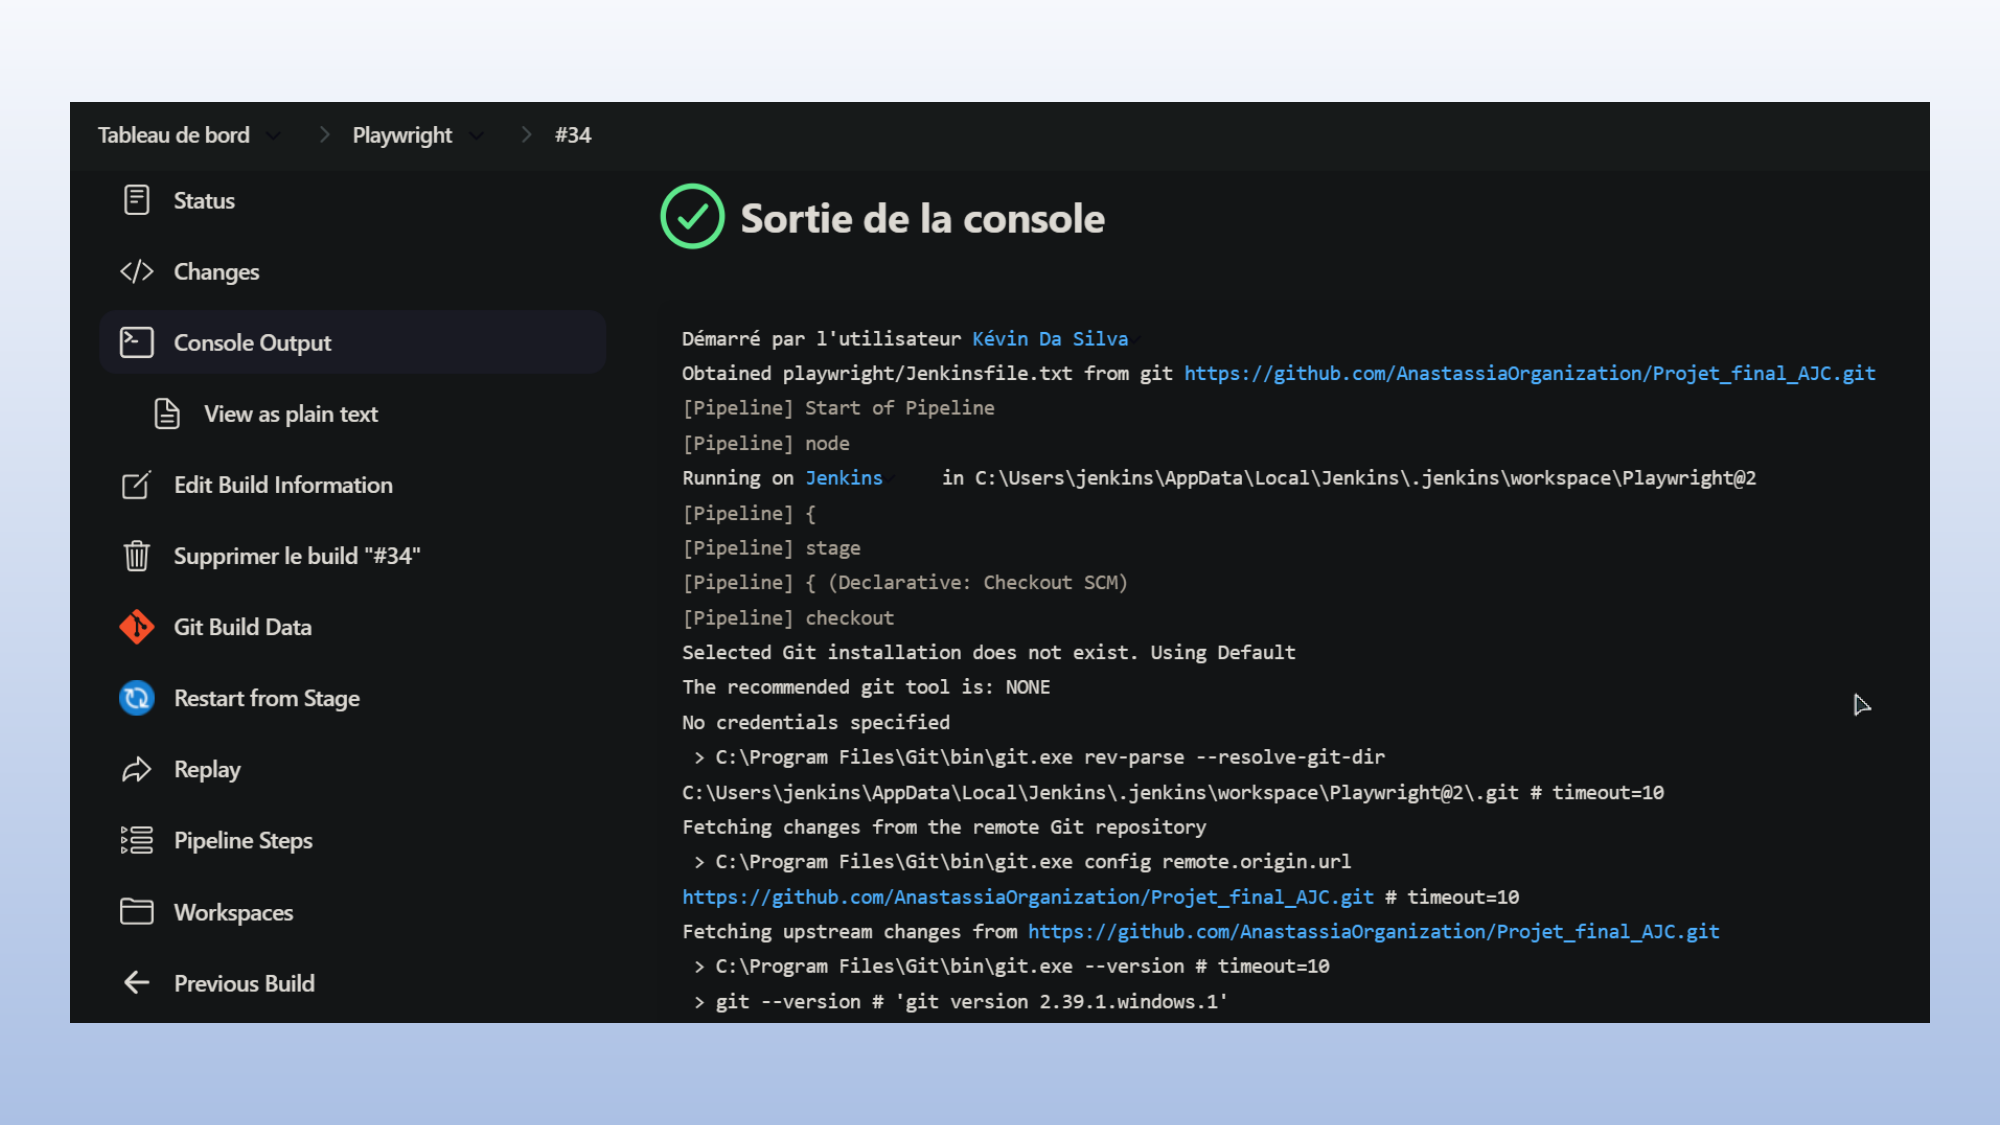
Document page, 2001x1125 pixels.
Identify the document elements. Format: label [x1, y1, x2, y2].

picture [70, 102, 1930, 1023]
